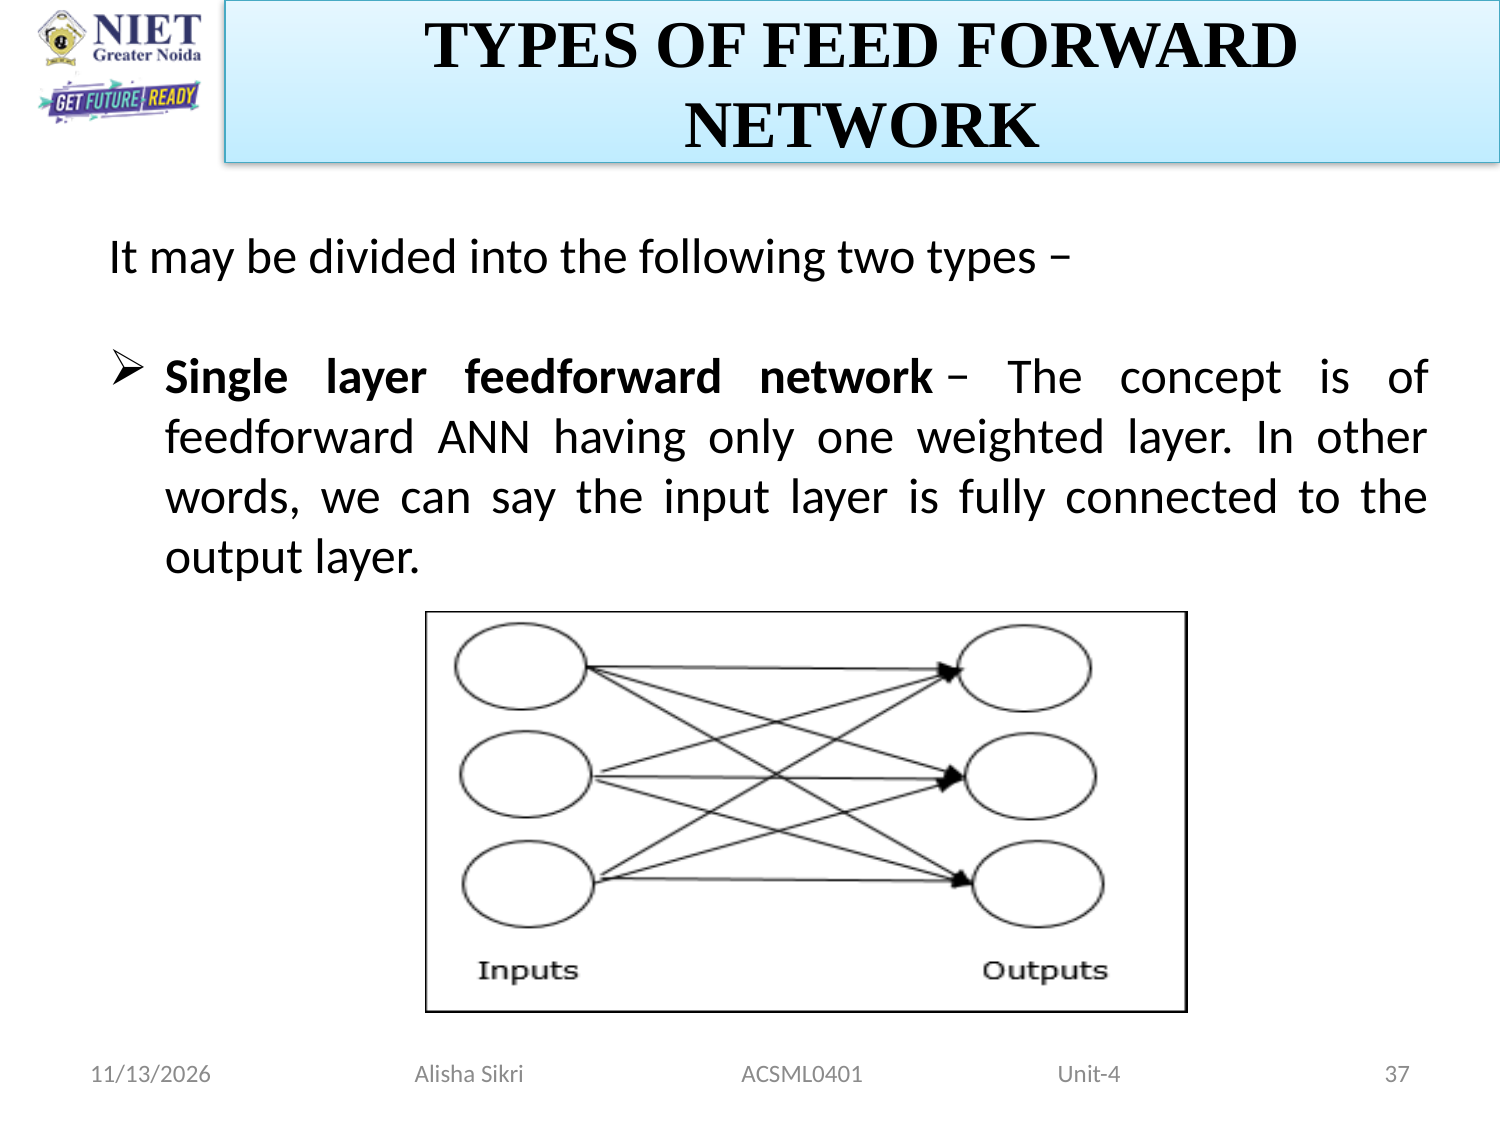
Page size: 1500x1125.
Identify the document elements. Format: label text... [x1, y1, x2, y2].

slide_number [75, 1042, 300, 1103]
list [87, 187, 1438, 988]
text_box It may be divided into the following two types − Single layer feedforward network − The concept is of feedforward ANN having only one weighted layer. In other words, we can say the input layer is fully connected to the output layer. [93, 215, 1444, 591]
slide_number 37 [1238, 1042, 1425, 1103]
text_box TYPES OF FEED FORWARD NETWORK [224, 0, 1500, 163]
picture [424, 610, 1188, 1013]
footer Alisha Sikri ACSML0401 Unit-4 [300, 1042, 1238, 1103]
picture [0, 0, 238, 135]
